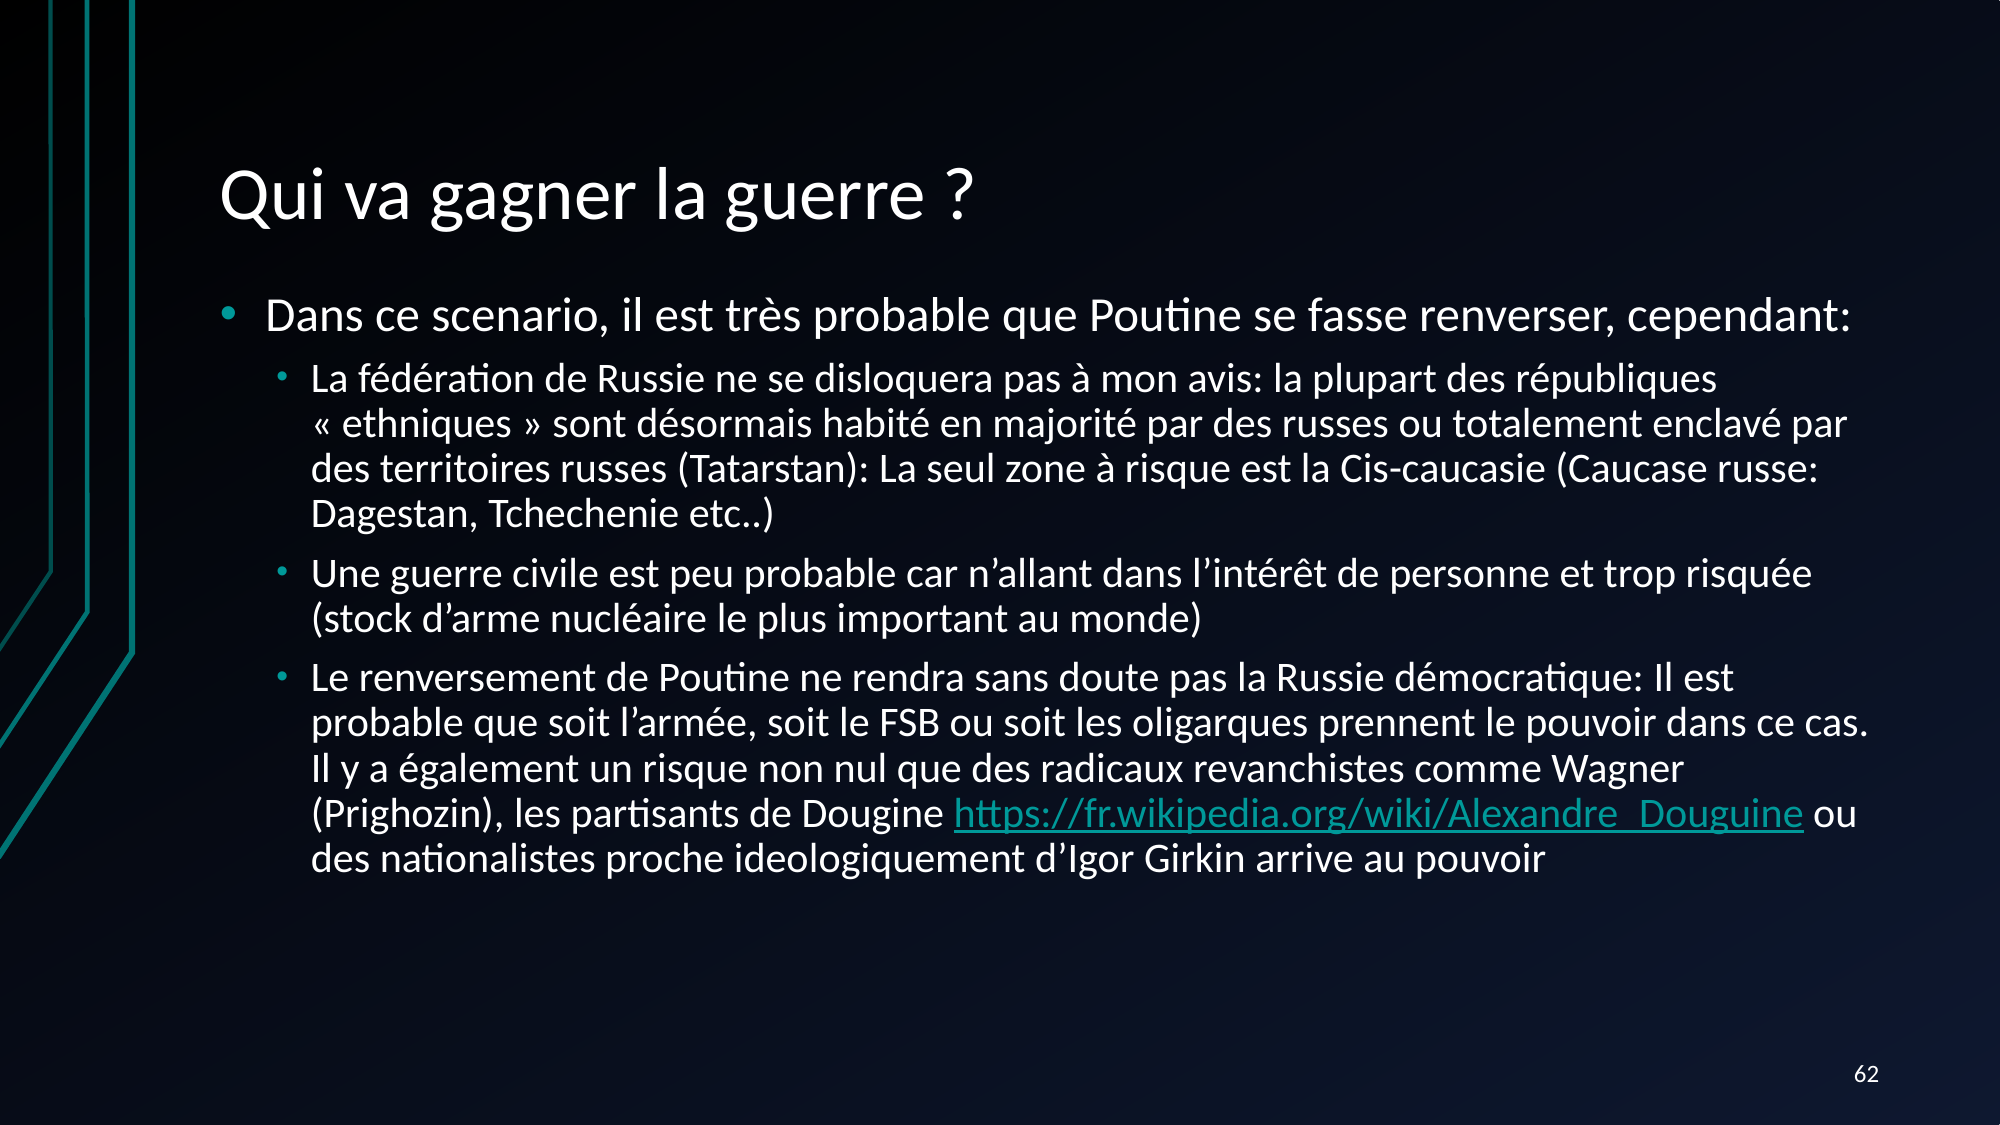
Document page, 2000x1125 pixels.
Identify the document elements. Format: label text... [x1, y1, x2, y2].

slide_number 62 [1732, 1042, 1900, 1103]
list Dans ce scenario, il est très probable que Poutine se fasse renverser, cependant: La fédération de Russie ne se disloquera pas à mon avis: la plupart des républiques « ethniques » sont désormais habité en majorité par des russes ou totalement enclavé par des territoires russes (Tatarstan): La seul zone à risque est la Cis-caucasie (Caucase russe: Dagestan, Tchechenie etc..) Une guerre civile est peu probable car n’allant dans l’intérêt de personne et trop risquée (stock d’arme nucléaire le plus important au monde) Le renversement de Poutine ne rendra sans doute pas la Russie démocratique: Il est probable que soit l’armée, soit le FSB ou soit les oligarques prennent le pouvoir dans ce cas. Il y a également un risque non nul que des radicaux revanchistes comme Wagner (Prighozin), les partisants de Dougine https://fr.wikipedia.org/wiki/Alexandre_Douguine ou des nationalistes proche ideologiquement d’Igor Girkin arrive au pouvoir [199, 279, 1900, 1012]
title Qui va gagner la guerre ? [199, 45, 1900, 246]
